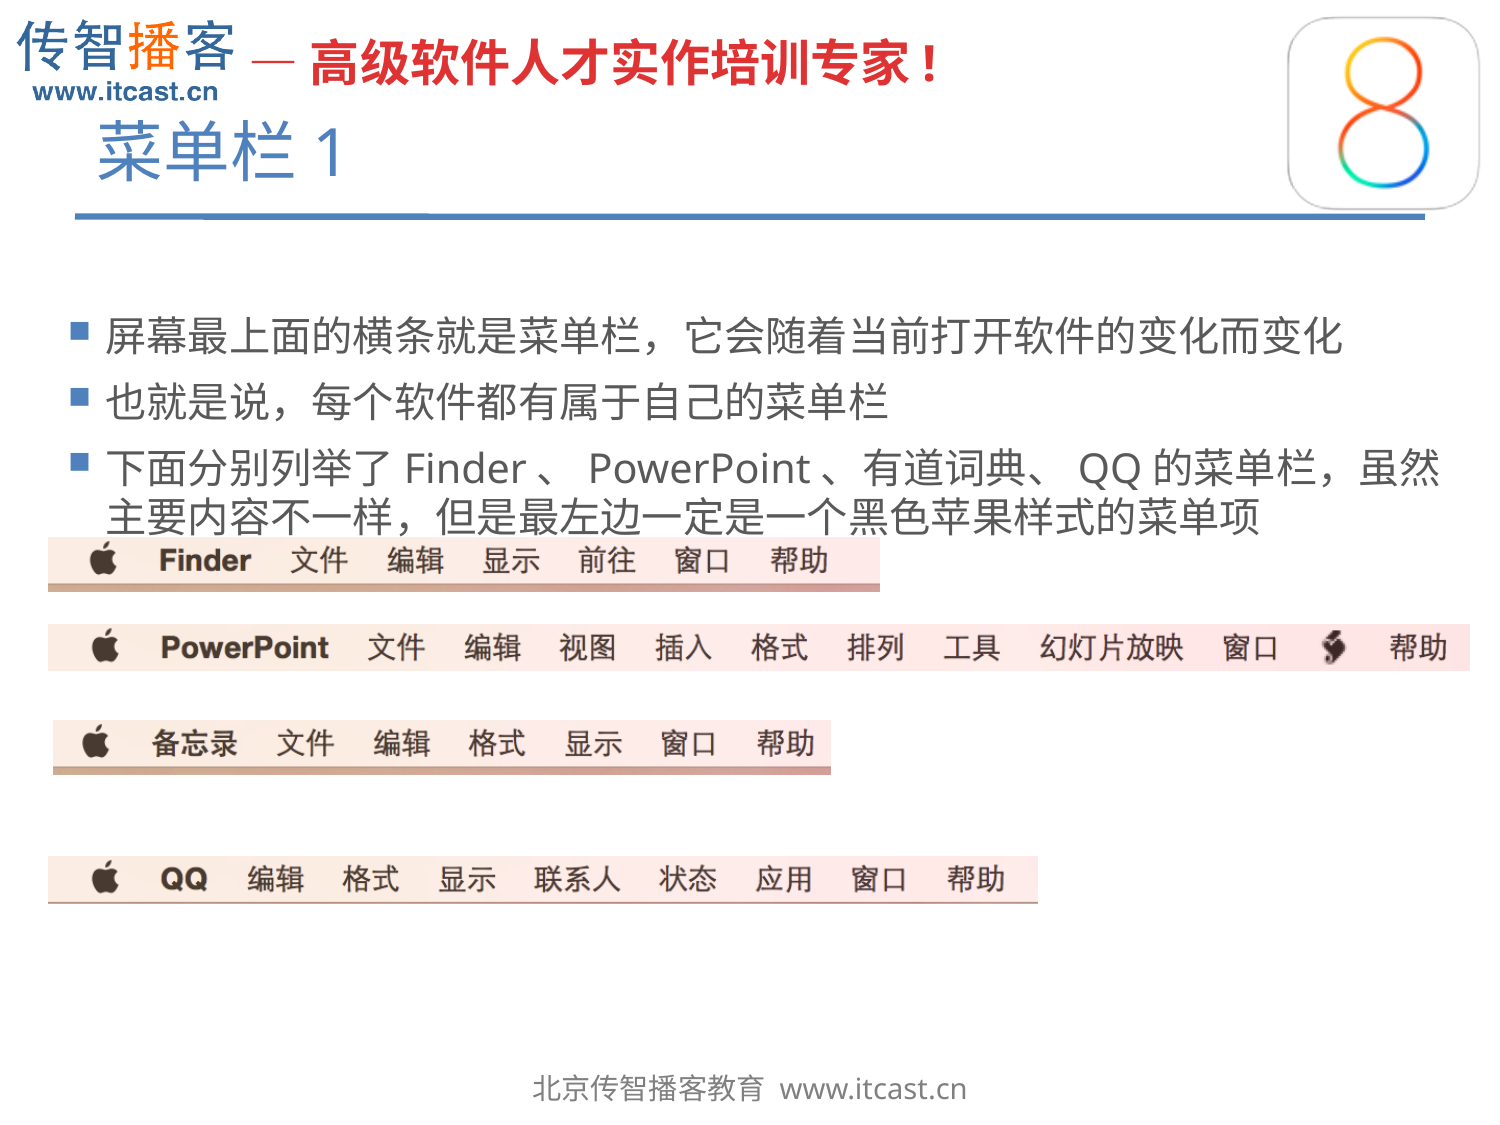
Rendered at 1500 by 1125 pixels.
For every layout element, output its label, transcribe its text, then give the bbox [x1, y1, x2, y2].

picture [52, 719, 831, 775]
picture [47, 536, 881, 592]
picture [47, 624, 1470, 672]
list 屏幕最上面的横条就是菜单栏，它会随着当前打开软件的变化而变化 也就是说，每个软件都有属于自己的菜单栏 下面分别列举了Finder、PowerPoint、有道词典、QQ的菜单栏，虽然主要内容不一样，但是最左边一定是一个黑色苹果样式的菜单项 [53, 302, 1459, 551]
picture [1270, 0, 1497, 227]
picture [47, 855, 1039, 905]
picture [16, 19, 234, 101]
title 菜单栏1 [81, 102, 1416, 238]
